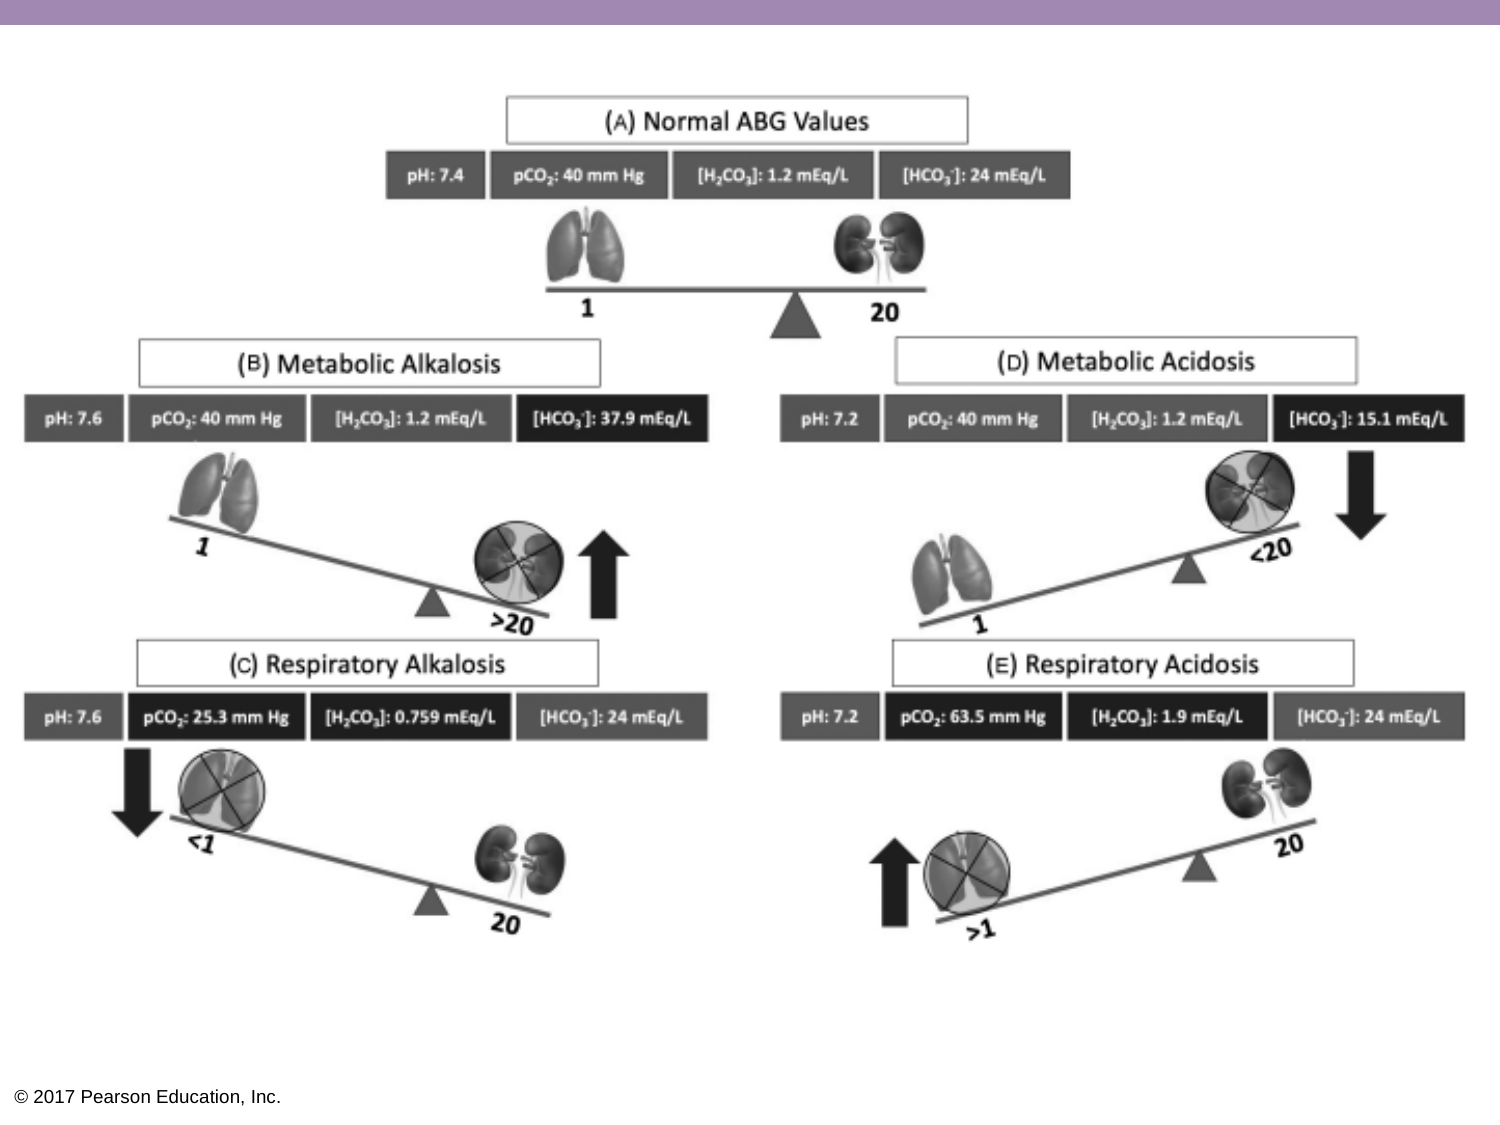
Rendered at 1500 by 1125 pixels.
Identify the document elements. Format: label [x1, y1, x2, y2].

list [0, 73, 1500, 971]
